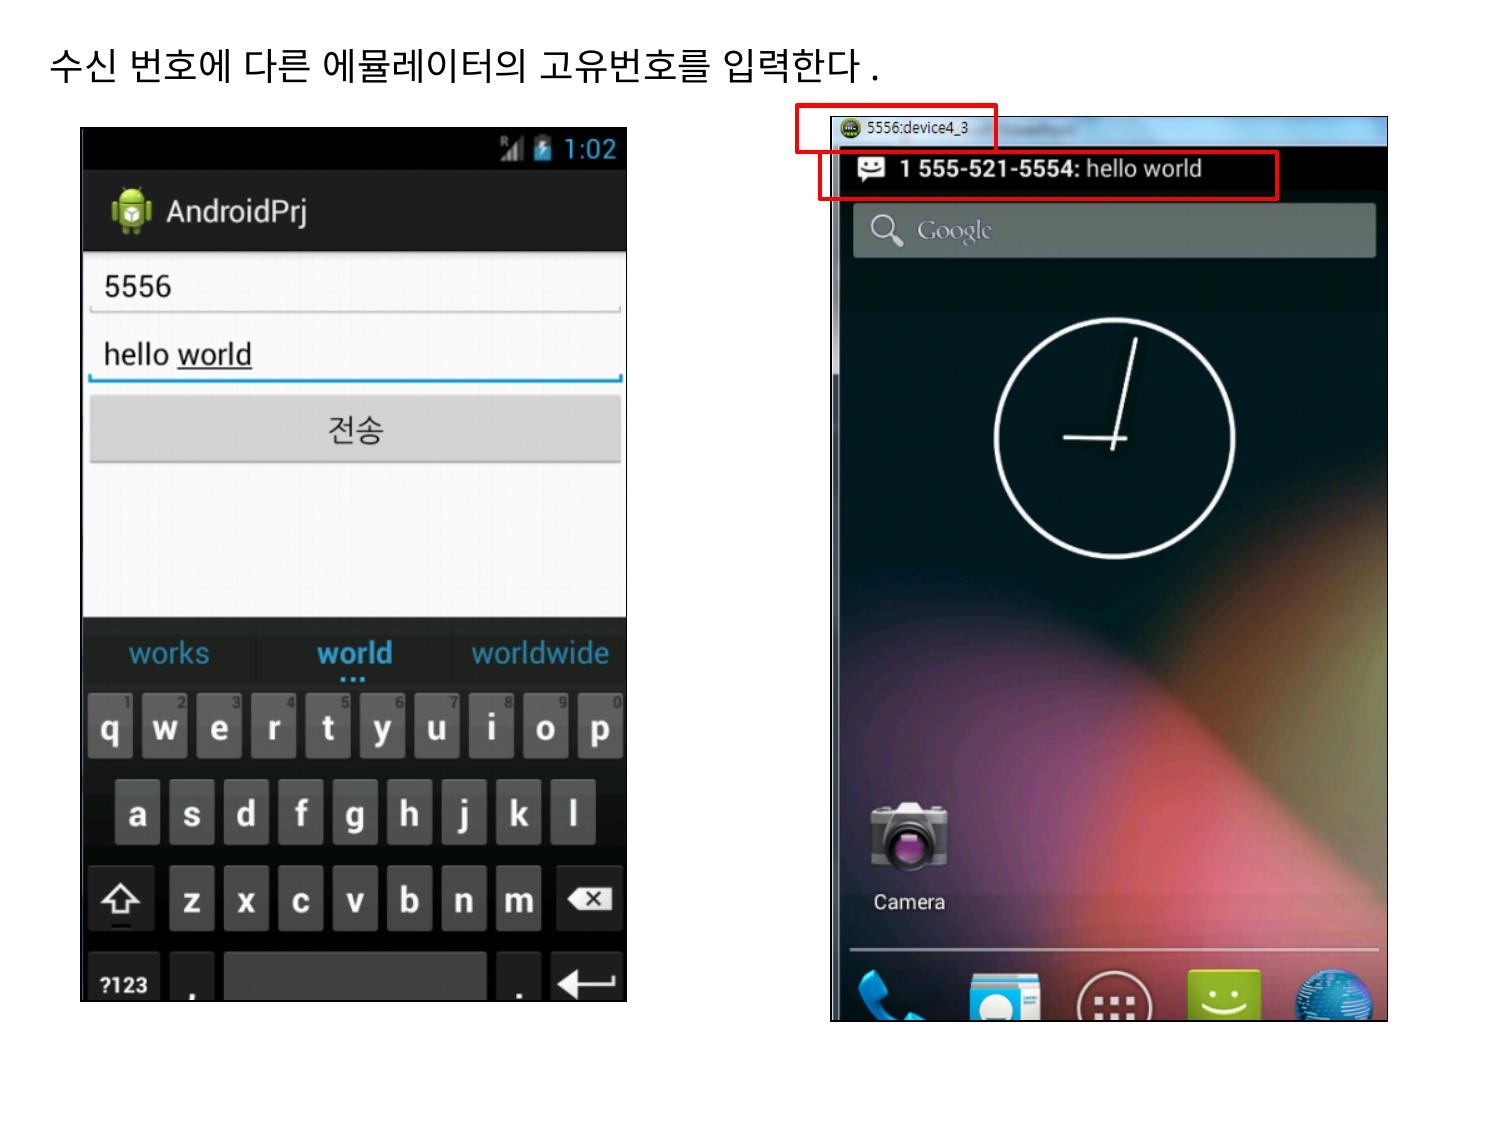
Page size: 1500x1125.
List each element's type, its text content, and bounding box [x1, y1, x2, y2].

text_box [796, 105, 1388, 1021]
text_box 수신 번호에 다른 에뮬레이터의 고유번호를 입력한다. [35, 35, 1149, 95]
picture [81, 128, 627, 1001]
